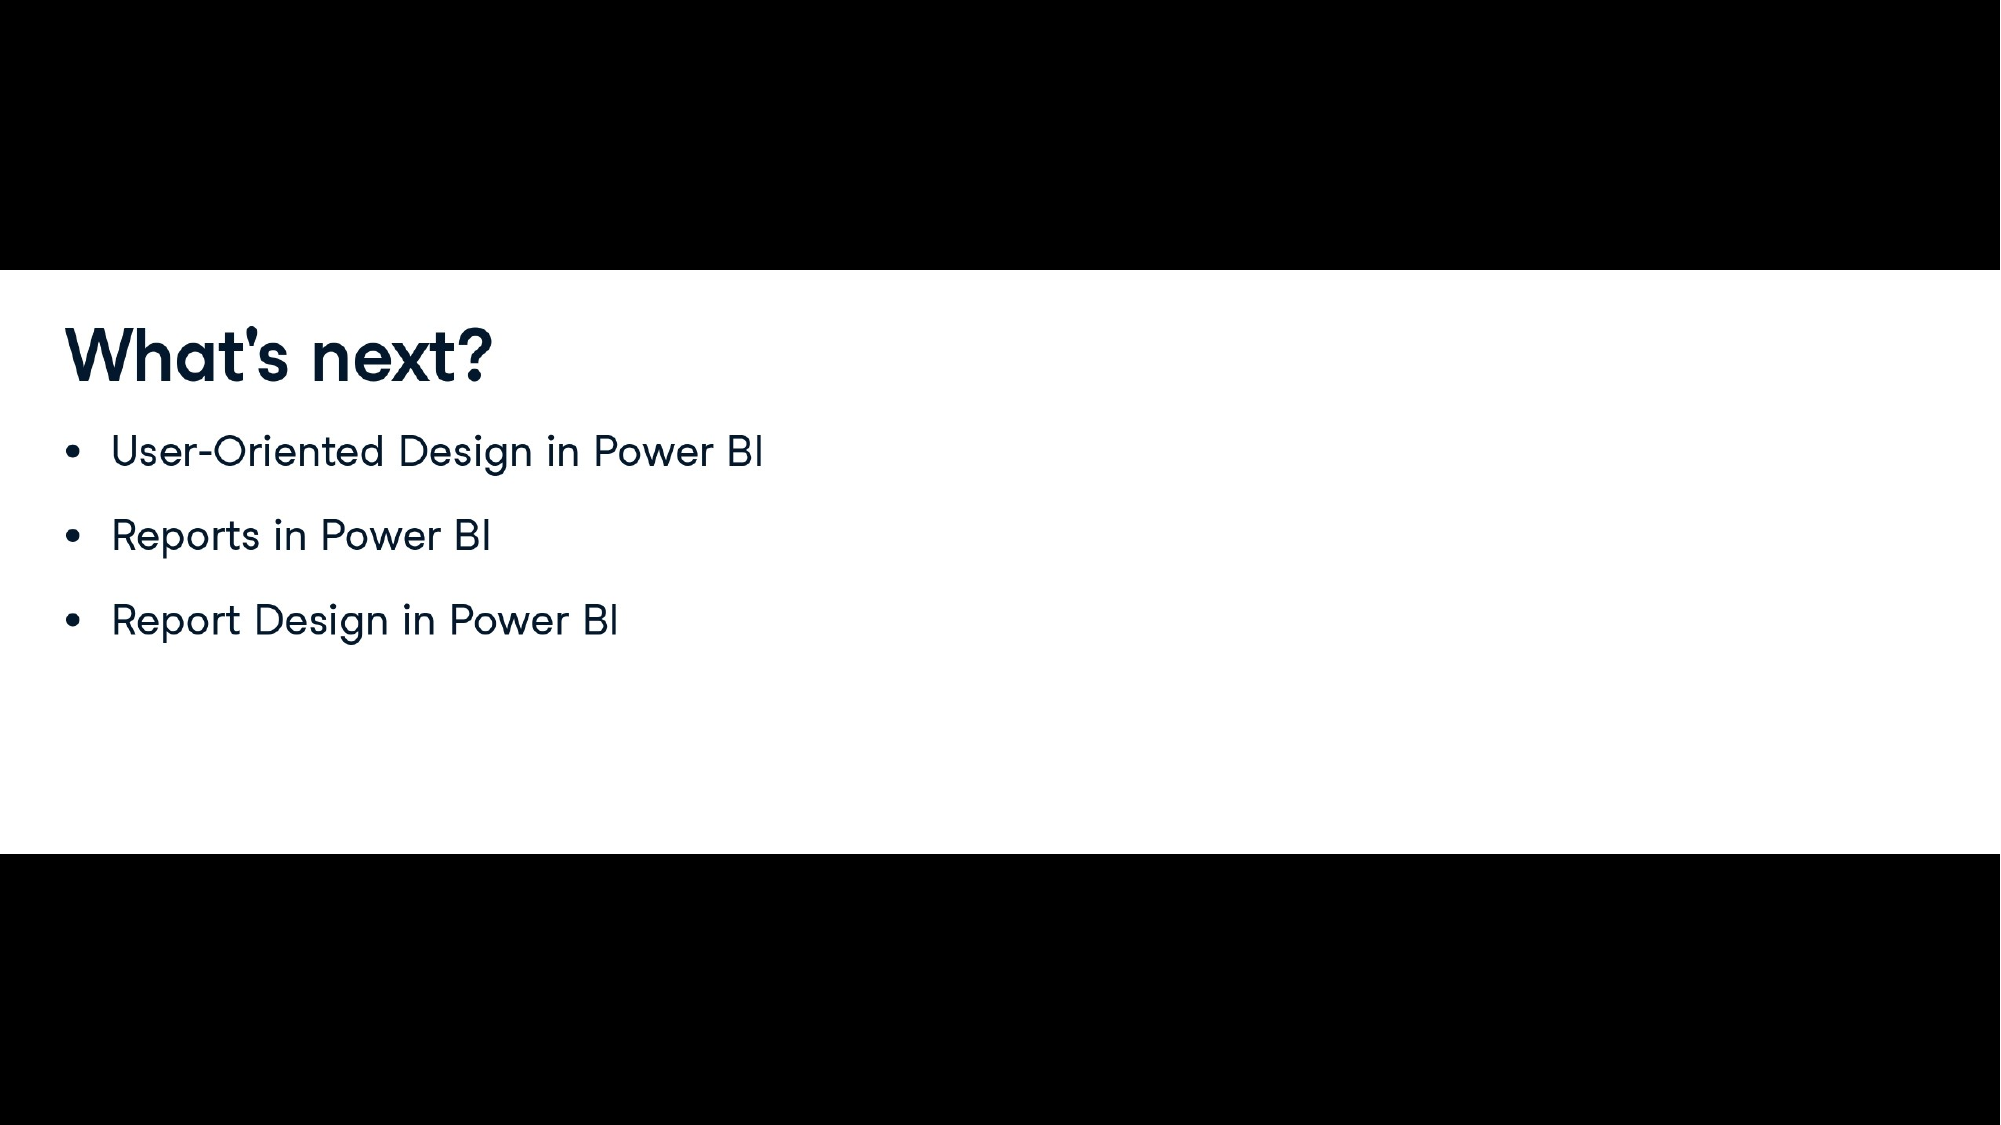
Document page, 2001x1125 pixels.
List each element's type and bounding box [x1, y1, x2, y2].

picture [0, 270, 2000, 854]
